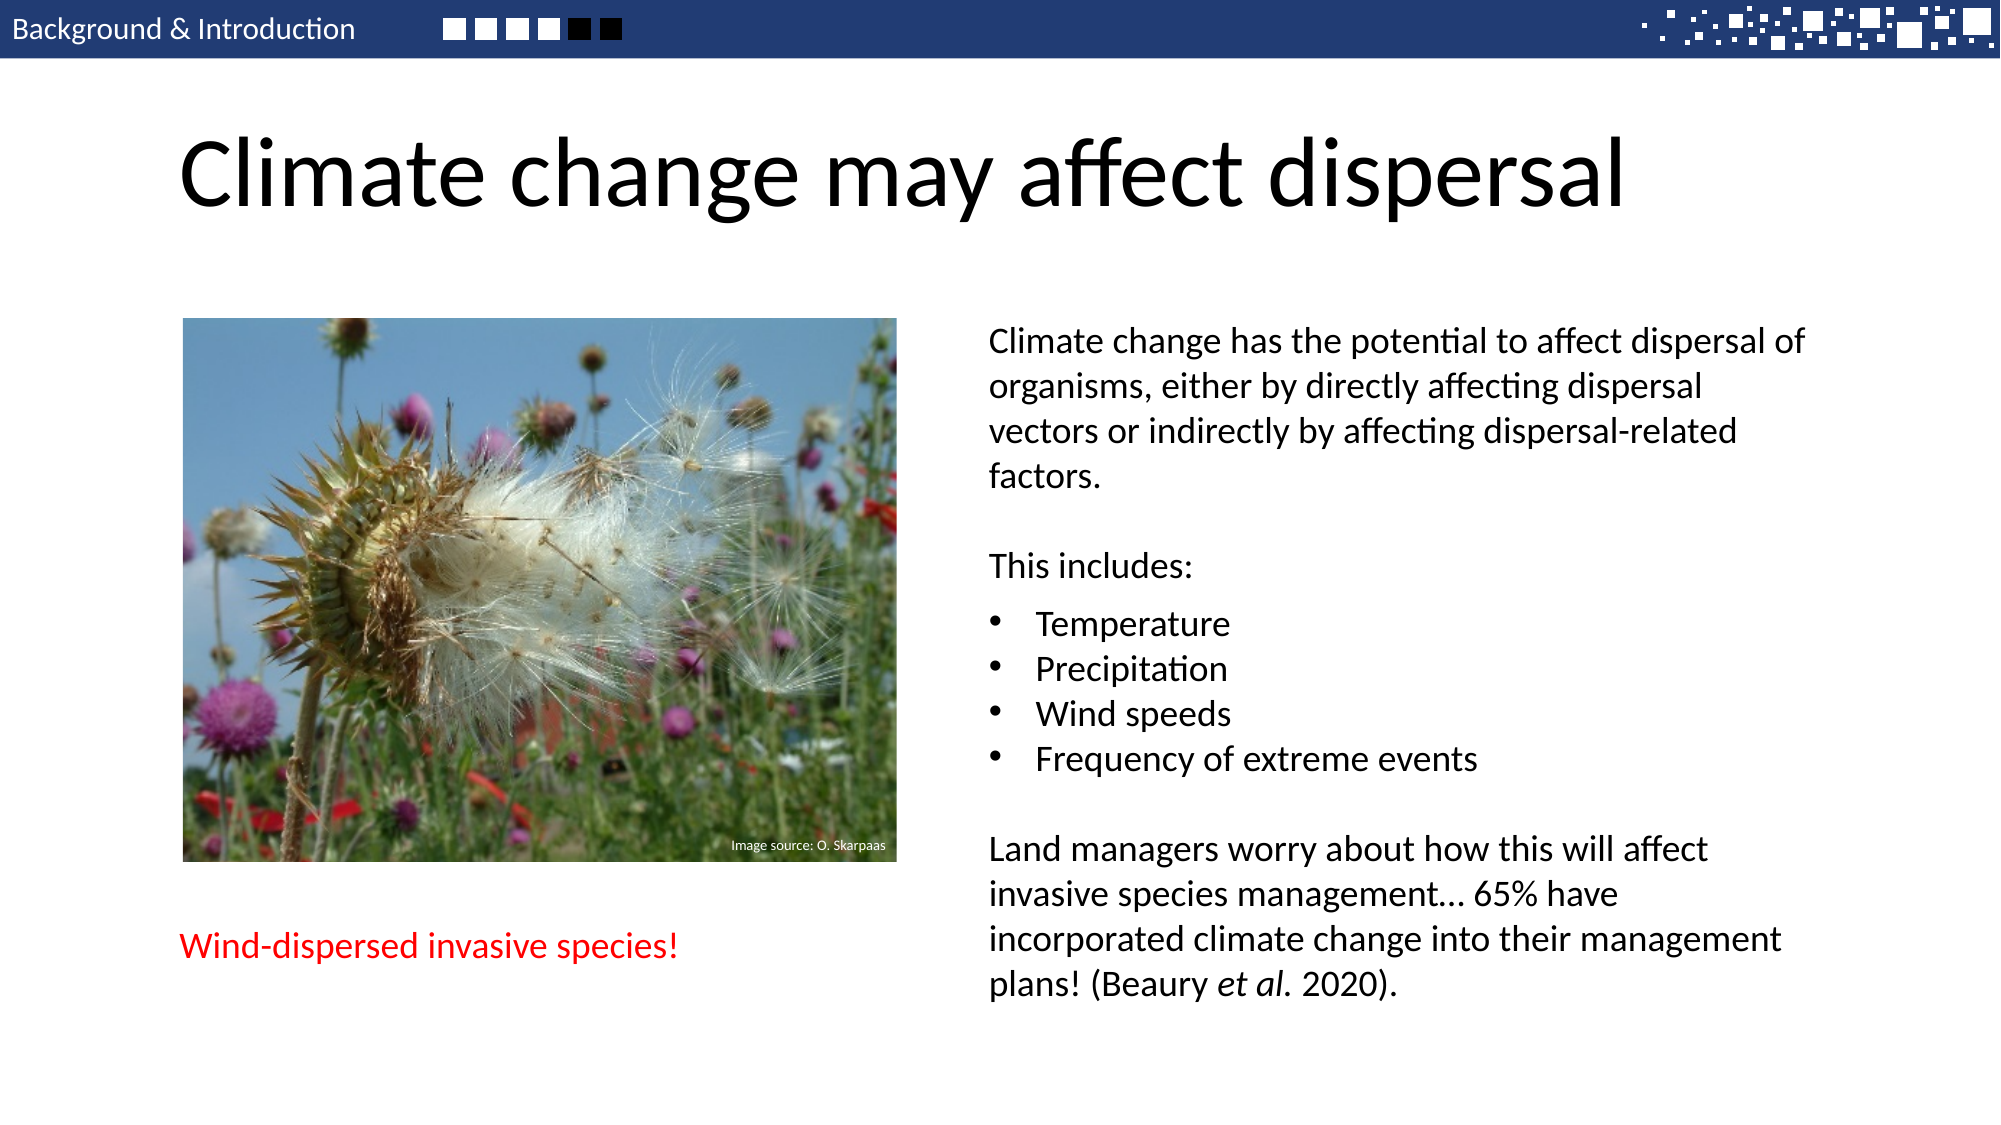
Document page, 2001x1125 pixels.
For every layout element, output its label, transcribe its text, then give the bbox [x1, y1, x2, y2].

text_box [1860, 8, 1880, 28]
text_box [1886, 7, 1894, 15]
text_box Climate change may affect dispersal [164, 98, 1720, 234]
text_box [1897, 22, 1922, 48]
text_box [1695, 32, 1703, 40]
text_box Wind-dispersed invasive species! [164, 914, 710, 974]
text_box [443, 18, 466, 40]
text_box [1749, 37, 1757, 45]
text_box [600, 18, 622, 40]
text_box [1920, 7, 1928, 15]
text_box [1935, 16, 1949, 29]
text_box [1860, 43, 1868, 50]
text_box [1760, 14, 1768, 22]
text_box Background & Introduction [0, 1, 478, 54]
text_box [506, 18, 529, 40]
text_box [1667, 10, 1675, 18]
text_box [0, 0, 2000, 59]
text_box [568, 18, 591, 40]
text_box [1729, 14, 1743, 28]
text_box [1931, 42, 1938, 50]
text_box [1783, 7, 1791, 15]
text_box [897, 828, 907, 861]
text_box [1835, 8, 1843, 16]
text_box Climate change has the potential to affect dispersal of organisms, either by directly affecting dispersal vectors or indirectly by affecting dispersal-related factors. This includes: Temperature Precipitation Wind speeds Frequency of extreme events Land managers worry about how this will affect invasive species management… 65% have incorporated climate change into their management plans! (Beaury et al. 2020). [974, 308, 1834, 1011]
text_box [1771, 36, 1785, 50]
text_box [1795, 43, 1803, 50]
text_box [538, 18, 560, 40]
text_box [1877, 34, 1885, 42]
text_box [1948, 37, 1956, 45]
text_box [1803, 11, 1823, 31]
picture [182, 318, 897, 862]
text_box [1963, 8, 1991, 35]
text_box [1819, 36, 1827, 44]
text_box [1837, 32, 1851, 46]
text_box [475, 18, 497, 40]
